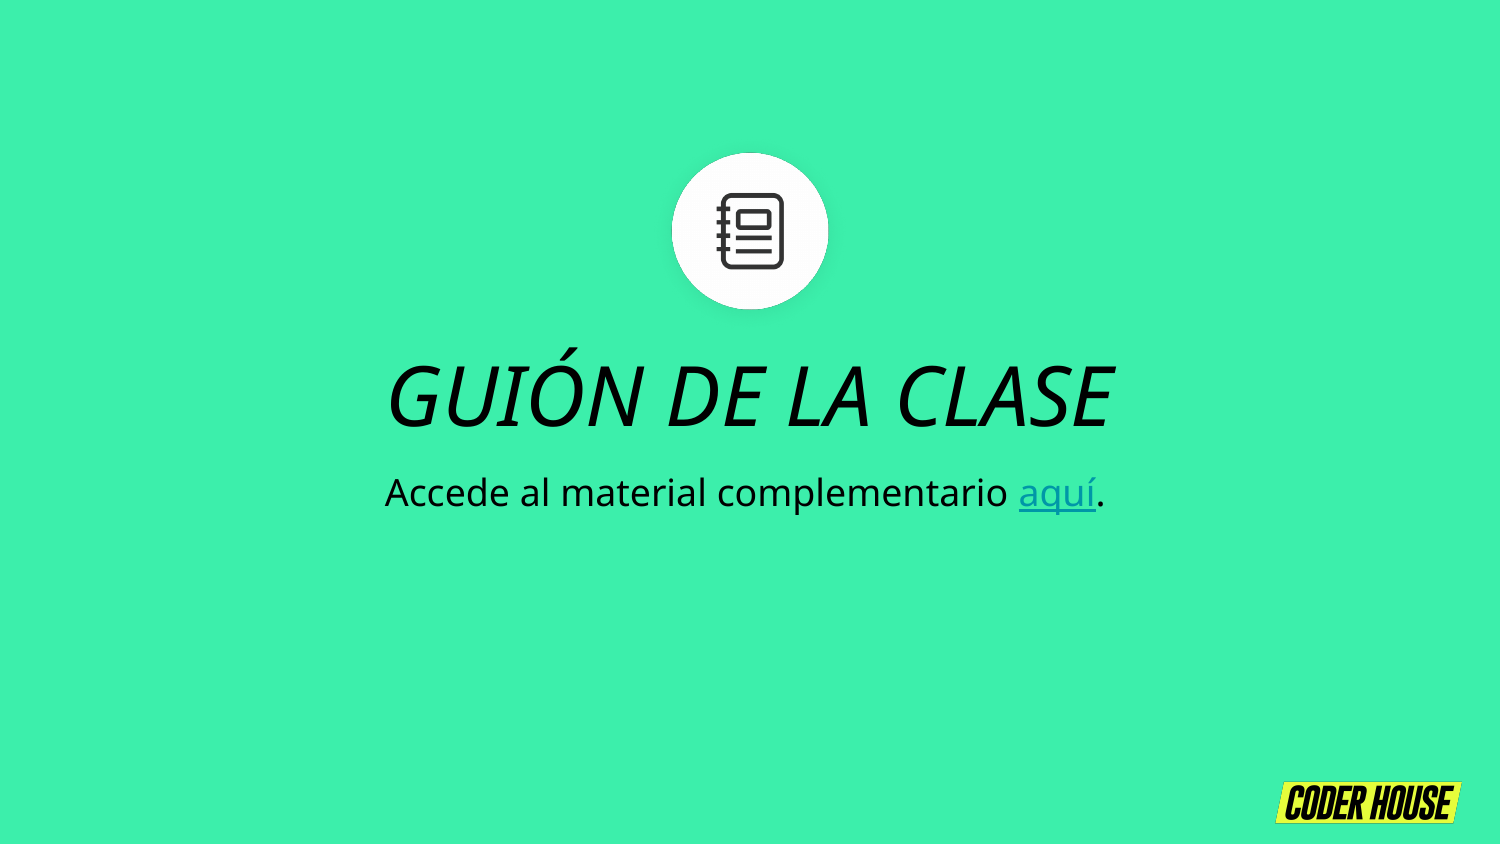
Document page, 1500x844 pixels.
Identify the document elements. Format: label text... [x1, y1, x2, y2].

picture [1270, 775, 1466, 830]
text_box GUIÓN DE LA CLASE Accede al material complementario aquí. [132, 328, 1368, 703]
picture [652, 133, 848, 329]
